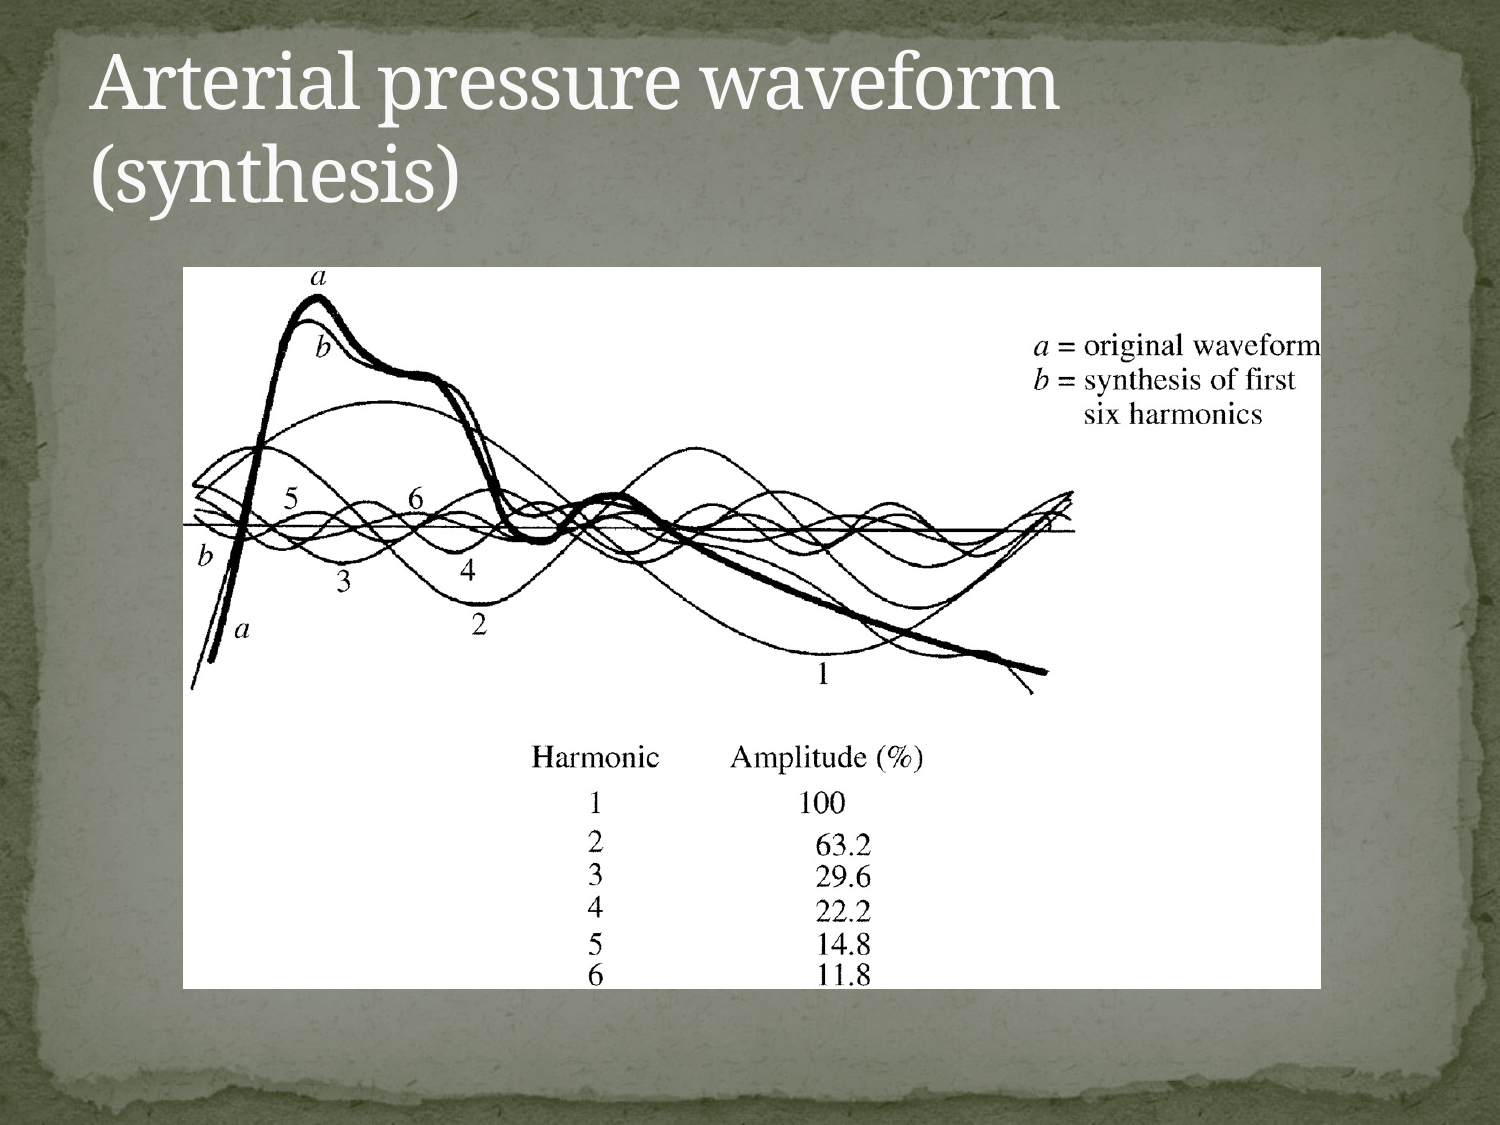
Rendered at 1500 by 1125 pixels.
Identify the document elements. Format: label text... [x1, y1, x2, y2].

picture [183, 267, 1321, 989]
title Arterial pressure waveform (synthesis) [74, 24, 1425, 225]
